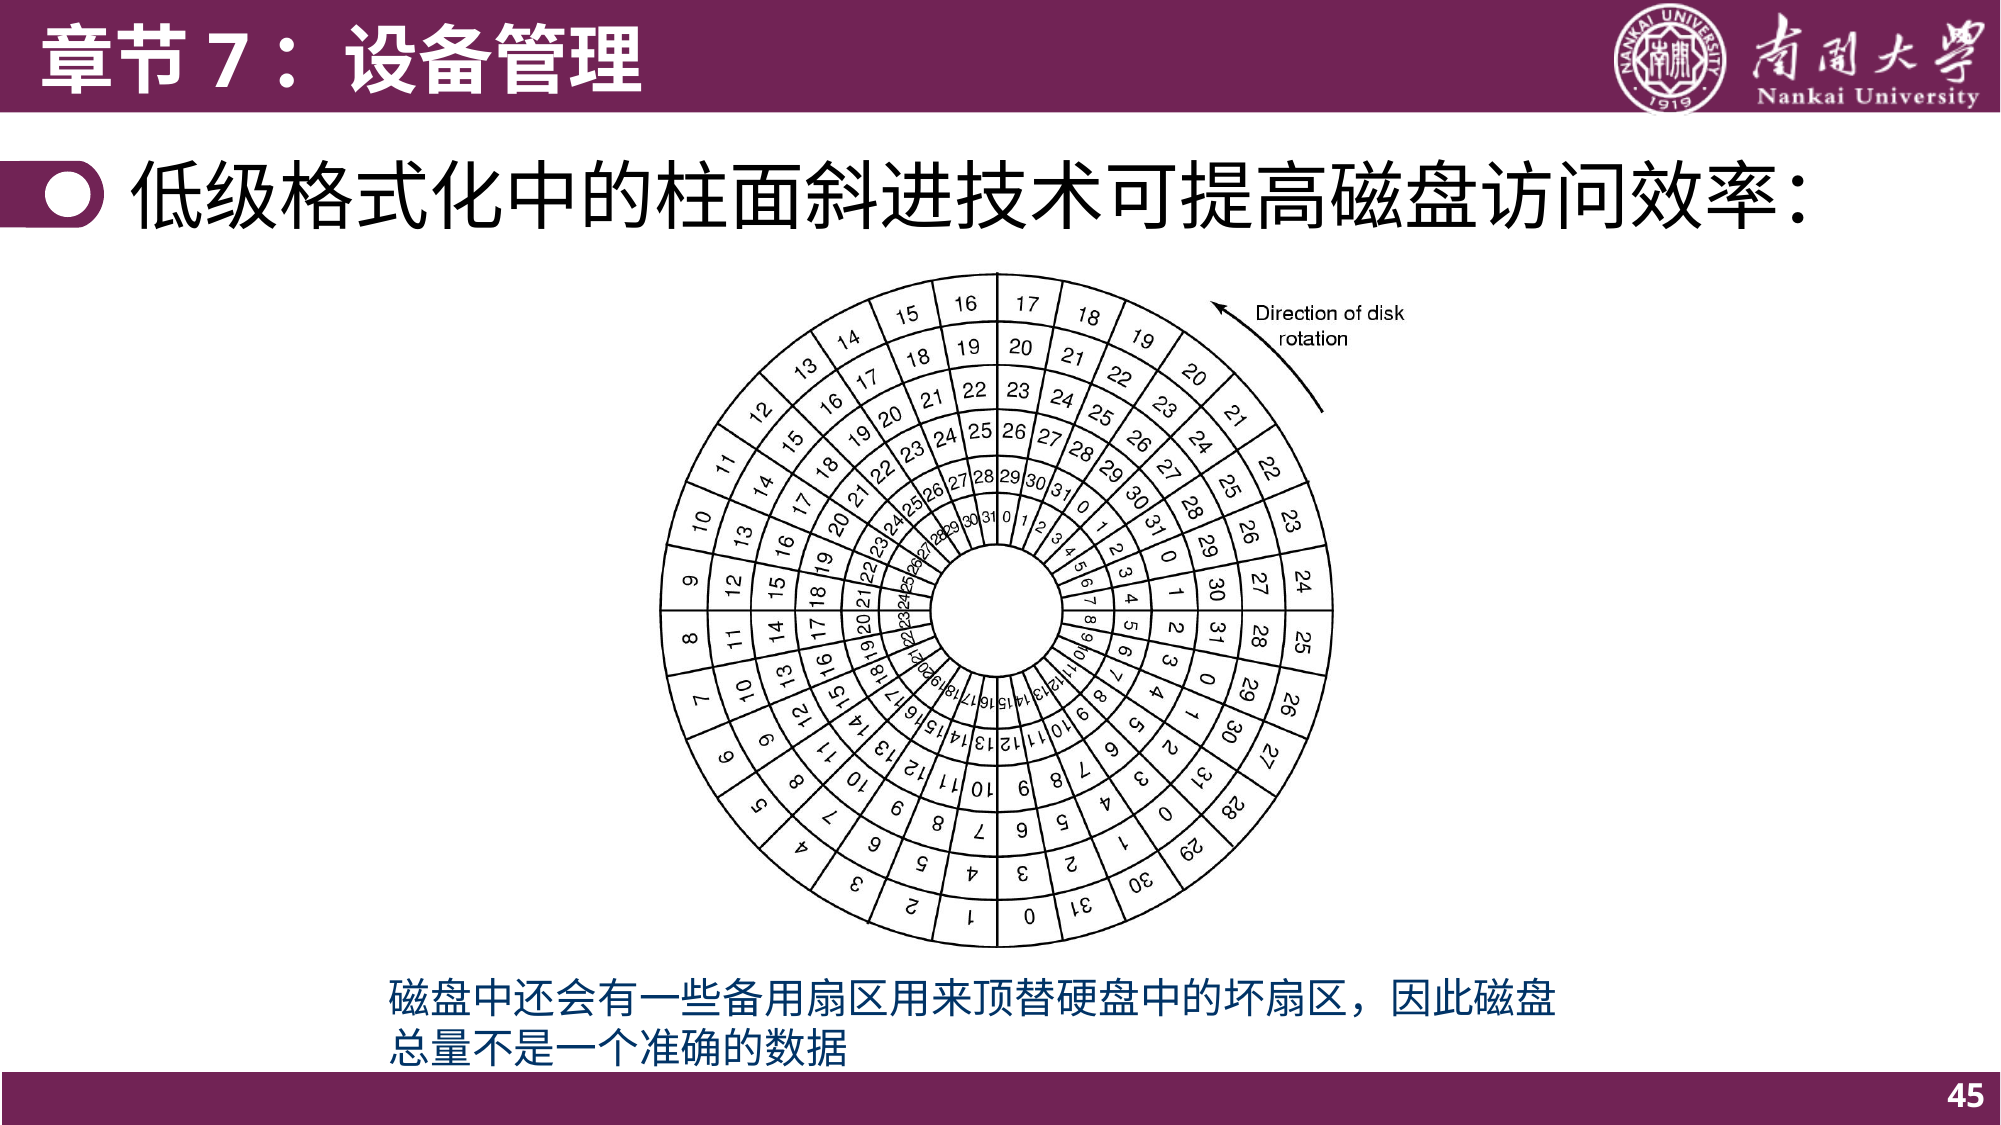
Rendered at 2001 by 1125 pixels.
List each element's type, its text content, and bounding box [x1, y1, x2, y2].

picture [657, 269, 1414, 948]
slide_number 45 [1550, 1070, 2000, 1124]
title 低级格式化中的柱面斜进技术可提高磁盘访问效率： [114, 143, 1886, 255]
picture [1614, 2, 2001, 120]
text_box 磁盘中还会有一些备用扇区用来顶替硬盘中的坏扇区，因此磁盘总量不是一个准确的数据 [373, 964, 1591, 1079]
